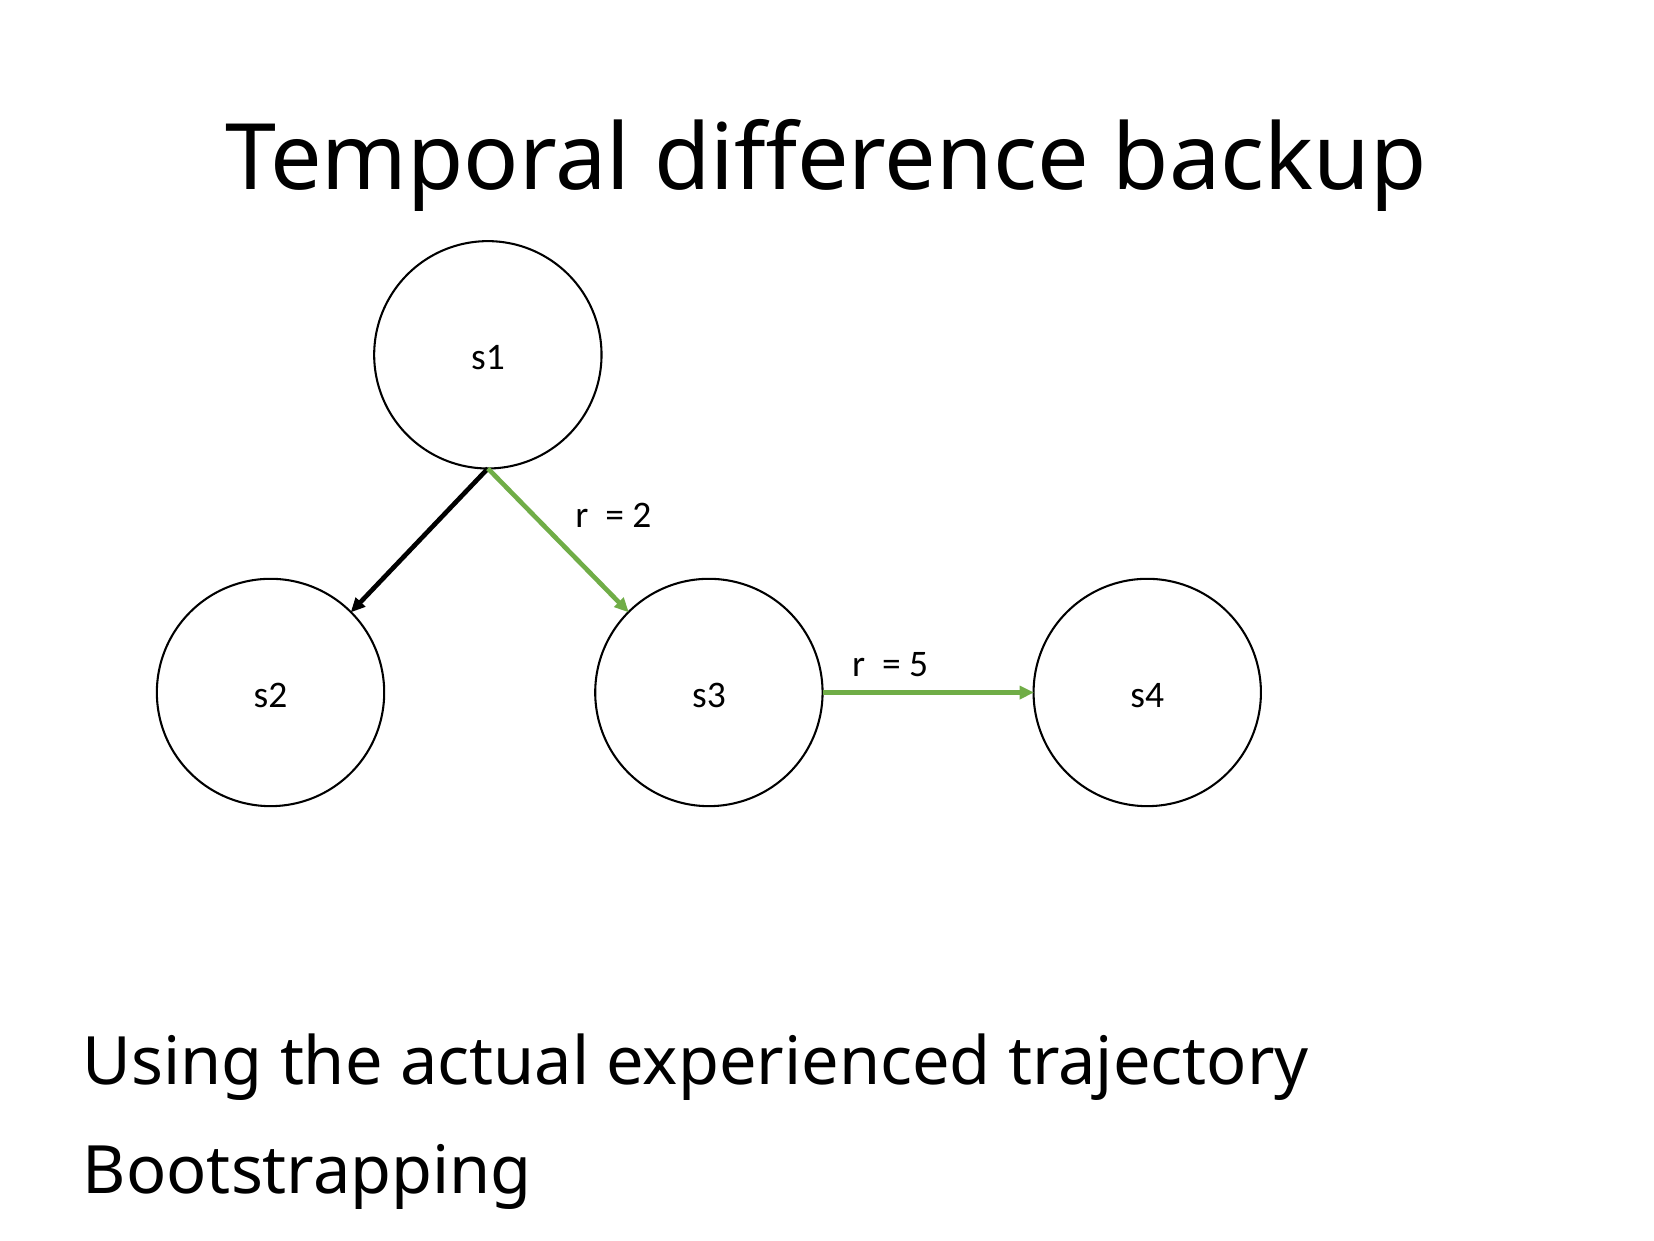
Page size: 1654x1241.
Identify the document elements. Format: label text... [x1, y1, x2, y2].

text_box s3 [594, 577, 824, 808]
text_box s1 [373, 240, 603, 468]
title Temporal difference backup [82, 49, 1571, 257]
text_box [350, 468, 487, 613]
text_box r = 2 [629, 482, 743, 543]
text_box s4 [1032, 577, 1262, 808]
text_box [487, 468, 629, 613]
text_box r = 5 [837, 631, 961, 692]
text_box Using the actual experienced trajectory Bootstrapping [82, 1017, 1571, 1219]
text_box s2 [155, 577, 386, 808]
